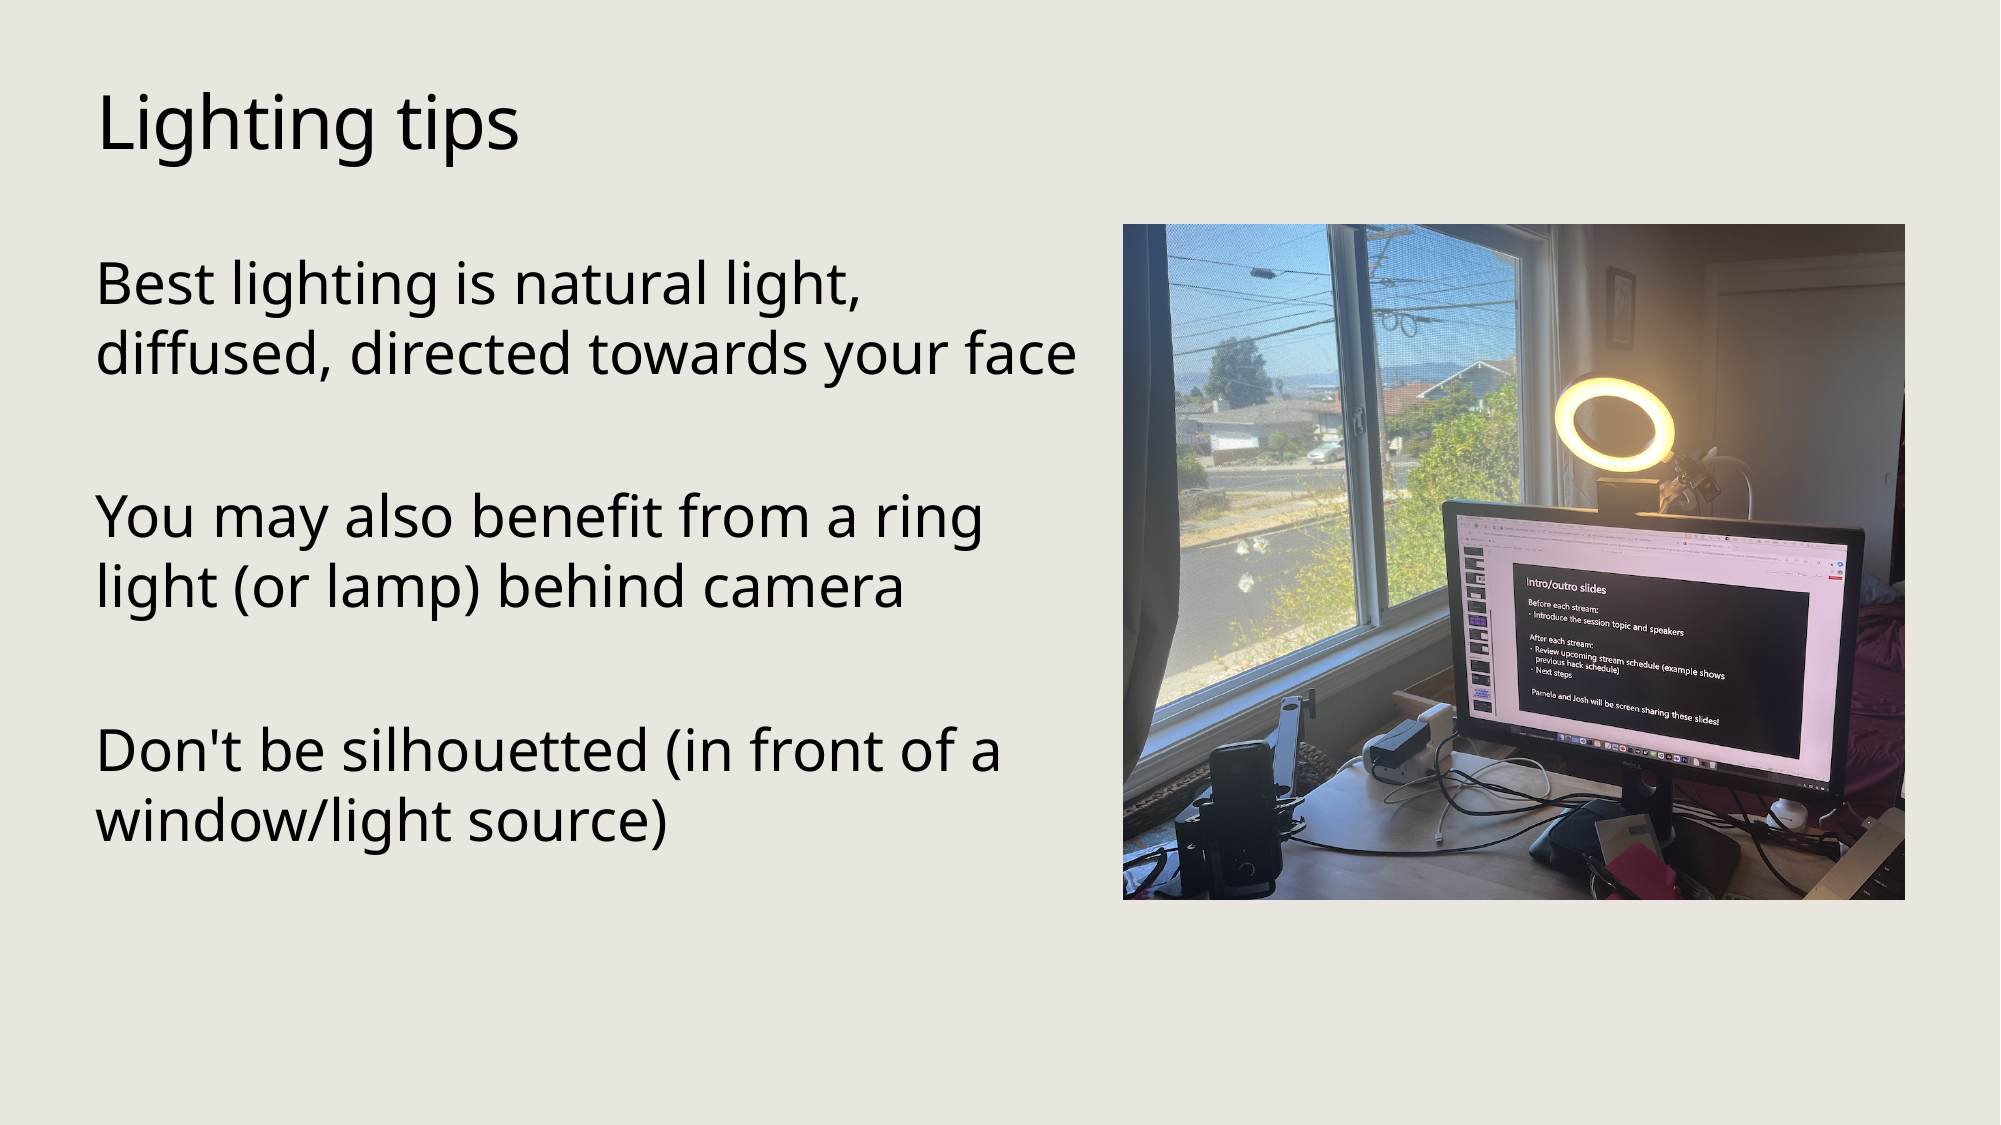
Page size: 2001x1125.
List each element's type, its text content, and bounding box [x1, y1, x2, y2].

picture [1123, 224, 1905, 900]
title Lighting tips [96, 75, 1904, 166]
list Best lighting is natural light, diffused, directed towards your face You may also benefit from a ring light (or lamp) behind camera Don't be silhouetted (in front of a window/light source) [95, 246, 1097, 884]
